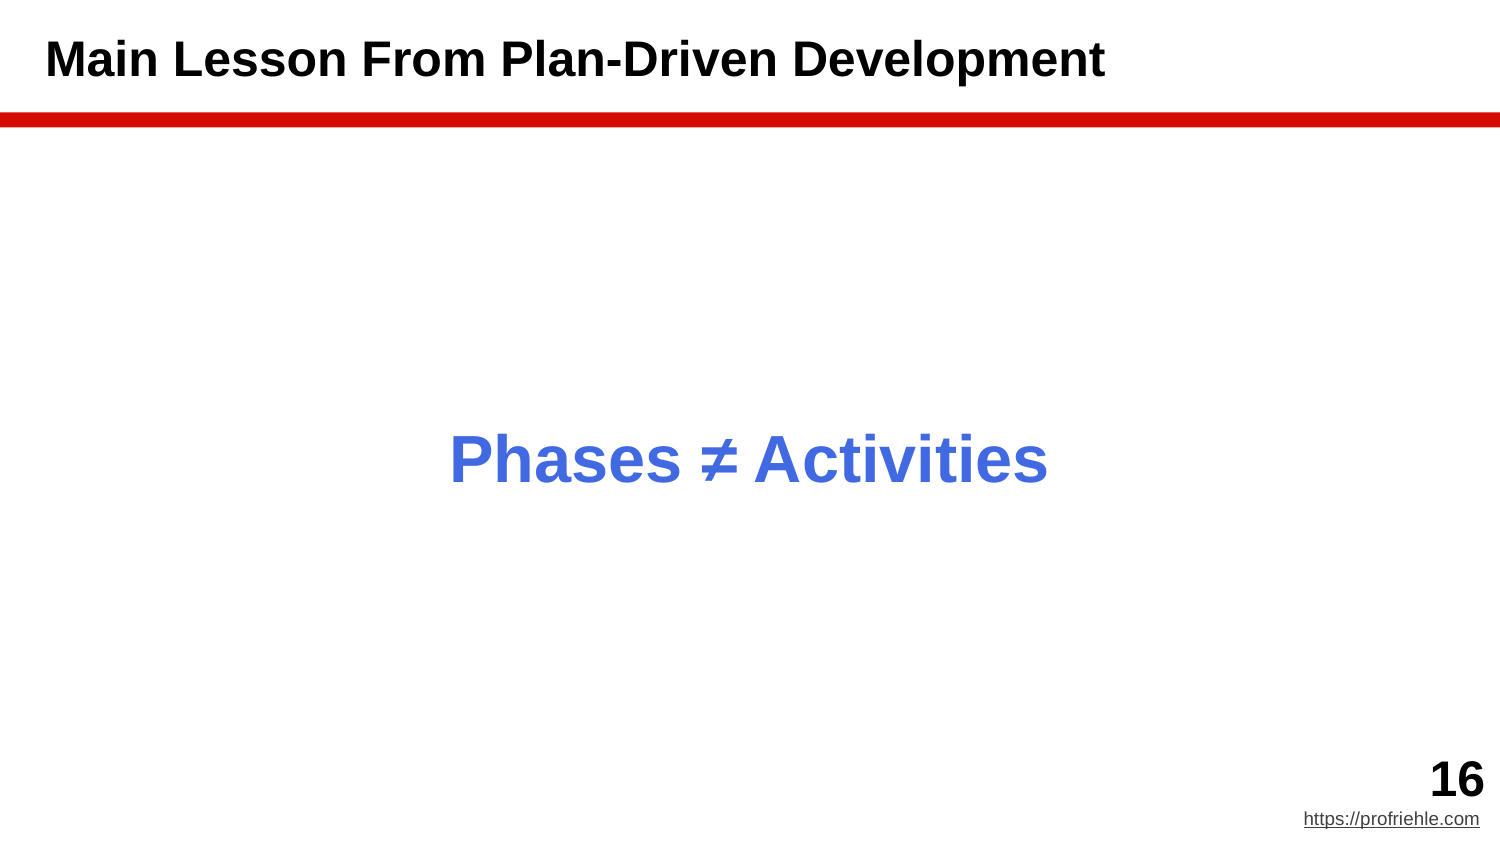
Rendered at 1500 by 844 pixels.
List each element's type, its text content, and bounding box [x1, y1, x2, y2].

title Main Lesson From Plan-Driven Development [0, 0, 1500, 113]
slide_number ‹#› https://profriehle.com [1200, 724, 1500, 844]
list Phases ≠ Activities [45, 150, 1455, 750]
